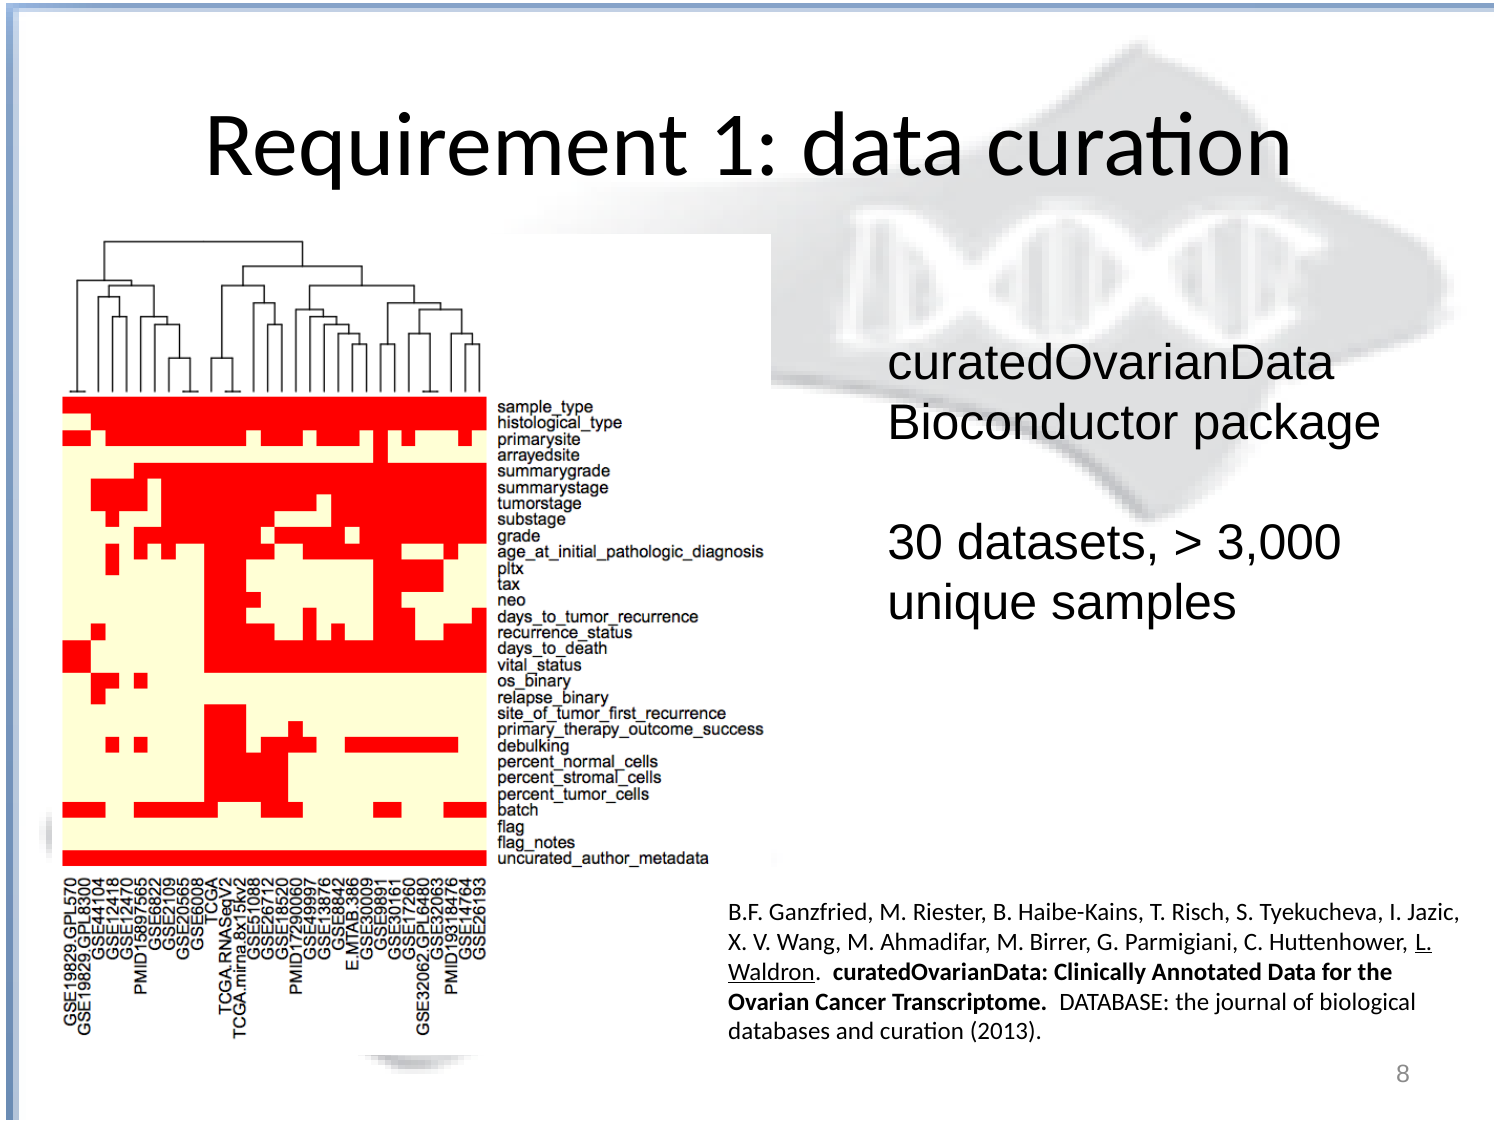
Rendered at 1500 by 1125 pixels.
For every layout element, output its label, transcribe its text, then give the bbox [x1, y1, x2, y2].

slide_number 8 [1074, 1053, 1425, 1103]
title Requirement 1: data curation [75, 45, 1425, 233]
picture [0, 0, 1500, 1125]
text_box curatedOvarianData Bioconductor package 30 datasets, > 3,000 unique samples [872, 322, 1479, 758]
text_box B.F. Ganzfried, M. Riester, B. Haibe-Kains, T. Risch, S. Tyekucheva, I. Jazic, X. V. Wang, M. Ahmadifar, M. Birrer, G. Parmigiani, C. Huttenhower, L. Waldron. curatedOvarianData: Clinically Annotated Data for the Ovarian Cancer Transcriptome. DATABASE: the journal of biological databases and curation (2013). [776, 887, 1487, 1053]
